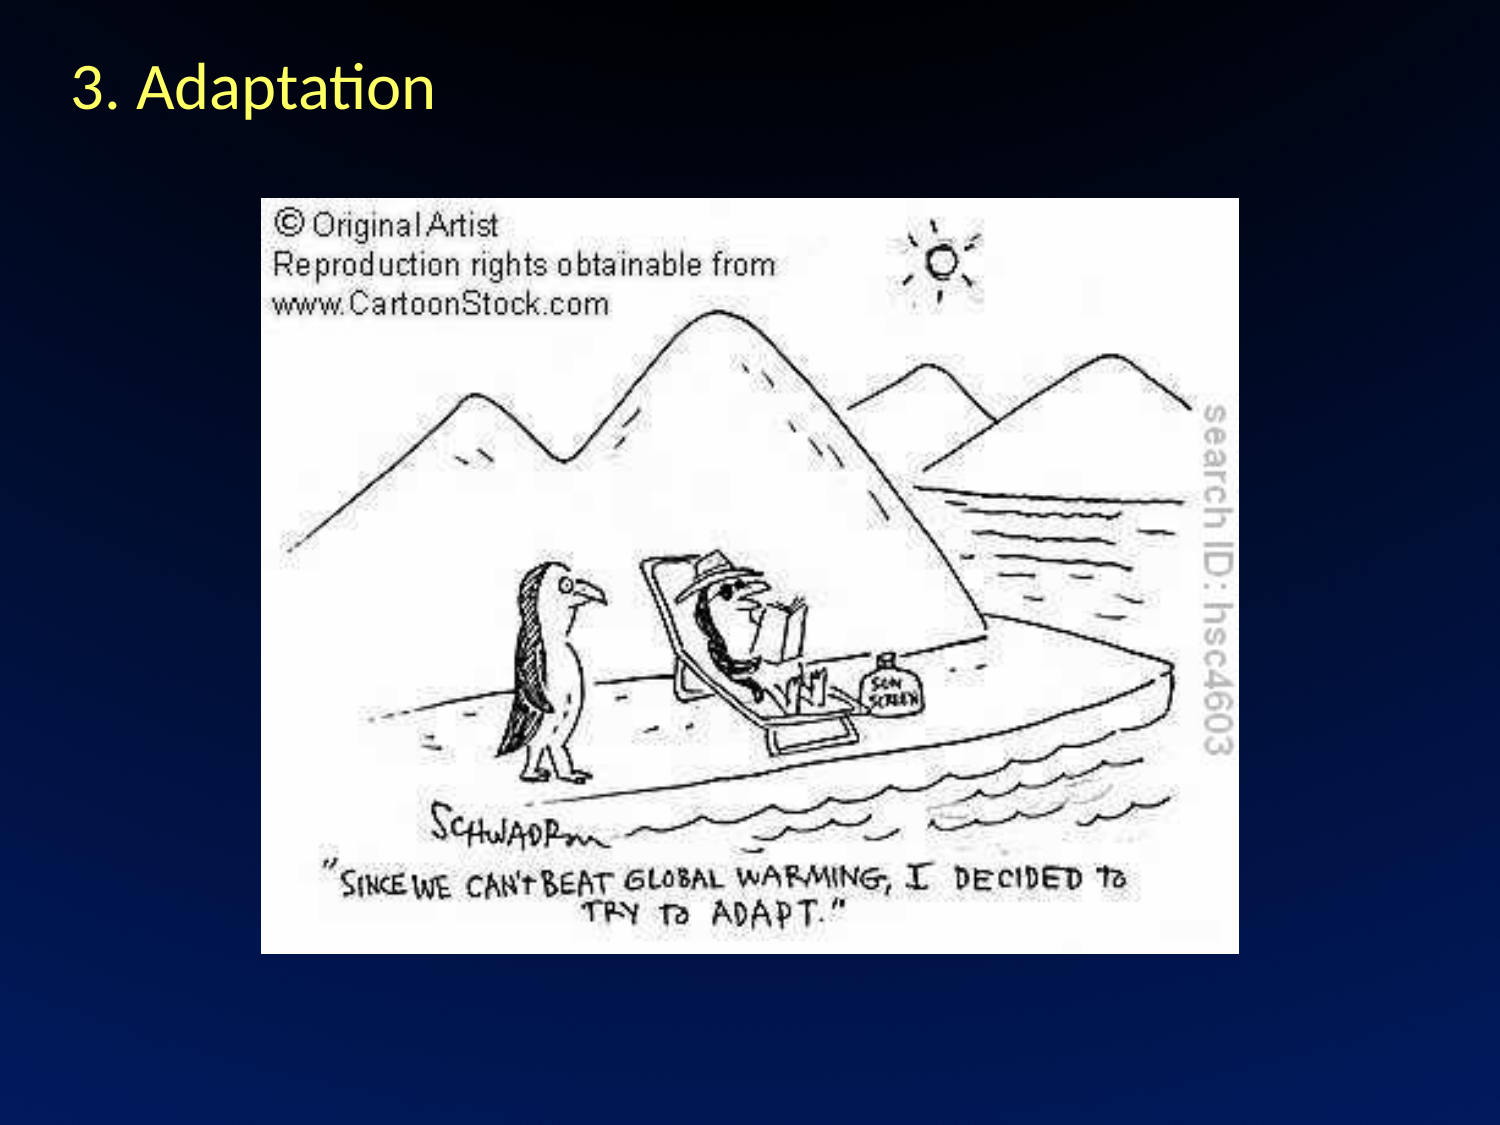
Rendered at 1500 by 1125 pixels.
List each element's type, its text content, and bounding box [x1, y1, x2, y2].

text_box 3. Adaptation [55, 35, 909, 251]
picture [0, 0, 1500, 1125]
